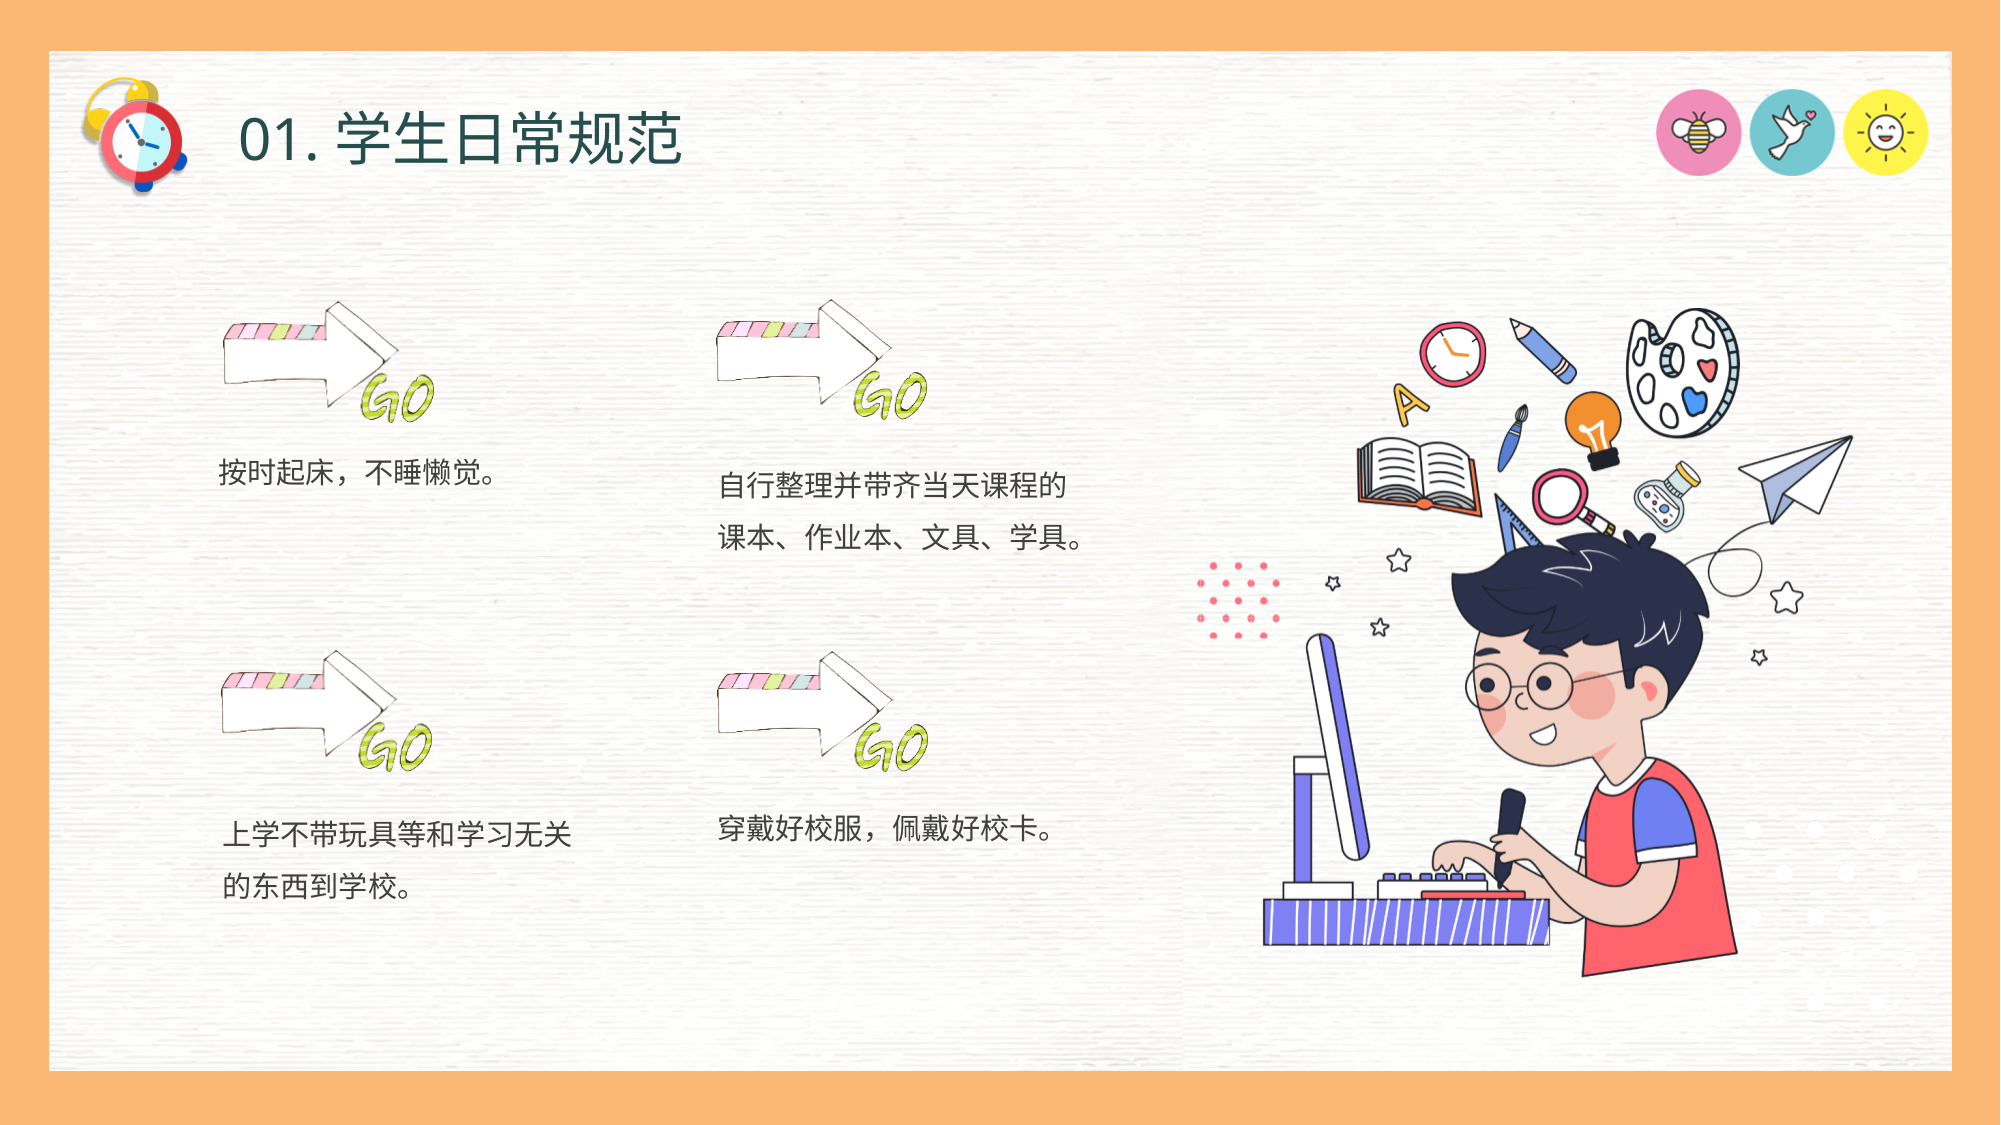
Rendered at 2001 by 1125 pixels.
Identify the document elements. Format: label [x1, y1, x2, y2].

picture [49, 51, 1952, 1071]
text_box [0, 0, 2000, 1125]
